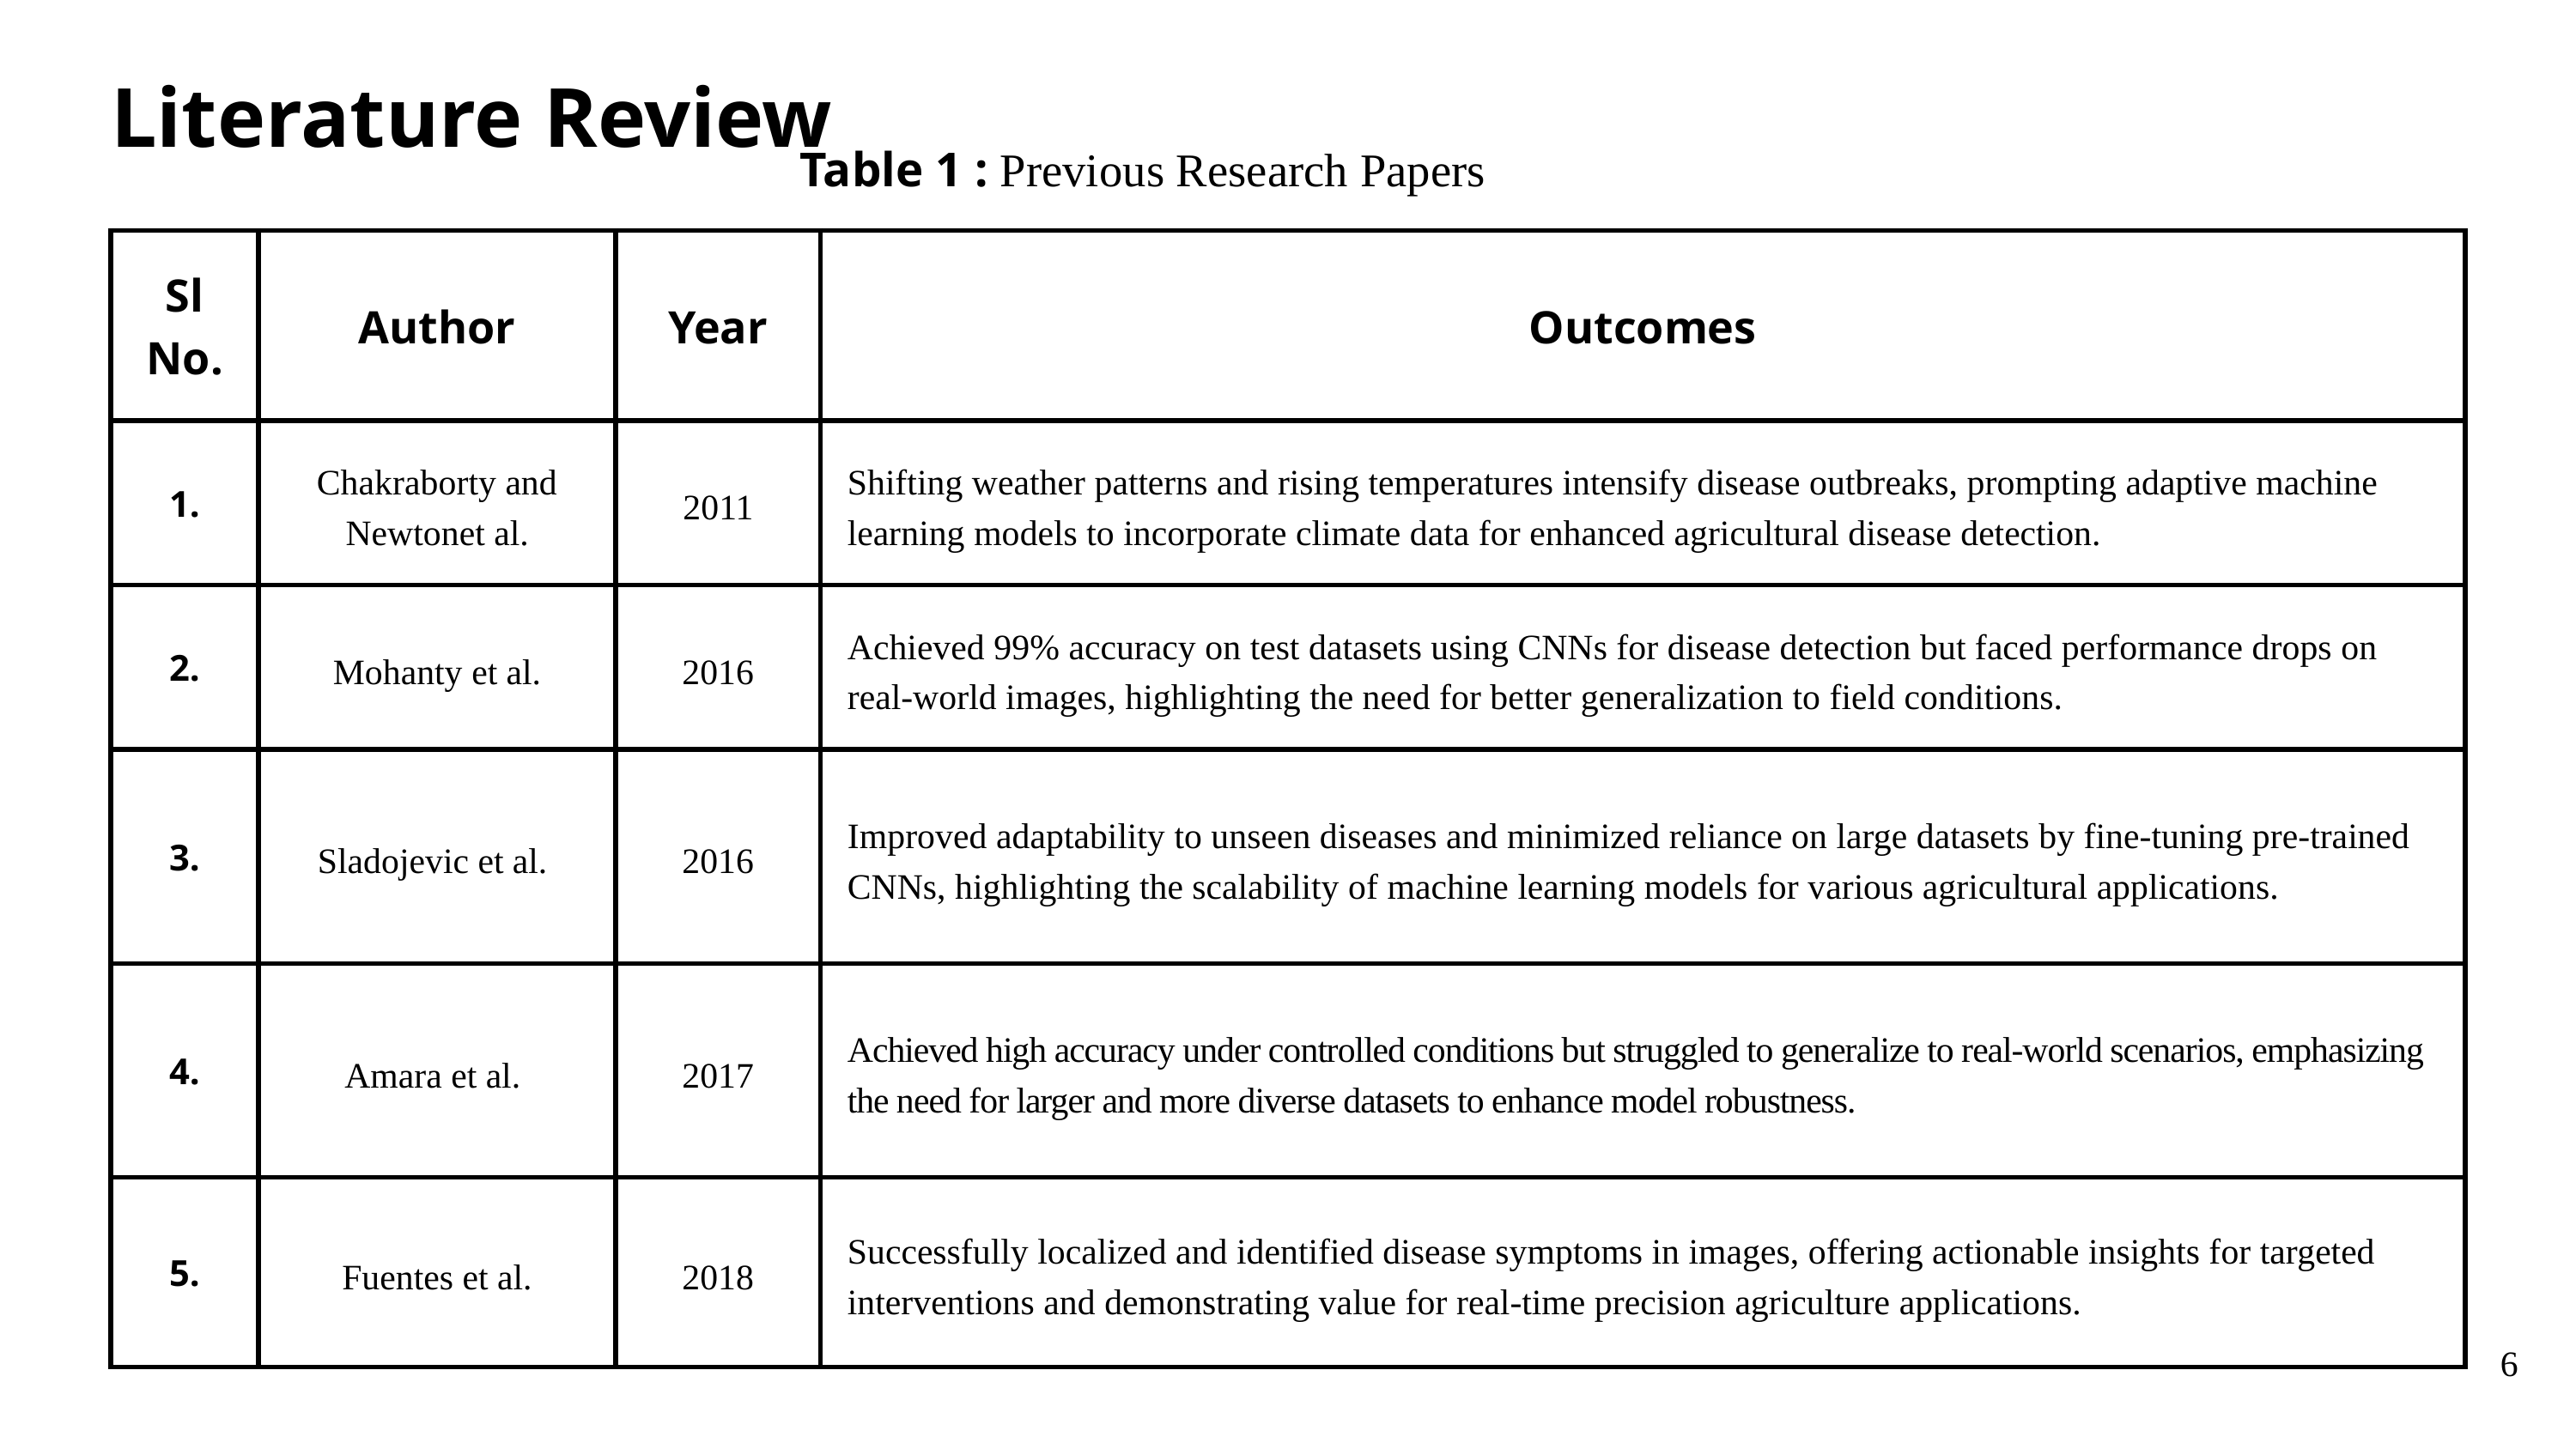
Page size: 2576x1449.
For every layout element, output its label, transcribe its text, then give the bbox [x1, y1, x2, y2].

table_header Year [618, 233, 818, 418]
table_cell Chakraborty and Newtonet al. [261, 423, 613, 583]
table_cell Fuentes et al. [261, 1179, 613, 1365]
table_cell Mohanty et al. [261, 587, 613, 747]
table_cell 1. [113, 423, 256, 583]
table_header Author [261, 233, 613, 418]
table_cell 2016 [618, 752, 818, 961]
table_cell Amara et al. [261, 966, 613, 1175]
table_cell 2017 [618, 966, 818, 1175]
table_cell Achieved 99% accuracy on test datasets using CNNs for disease detection but faced performance drops on real-world images, highlighting the need for better generalization to field conditions. [823, 587, 2463, 747]
table_cell 2011 [618, 423, 818, 583]
table_cell 2018 [618, 1179, 818, 1365]
text_box Literature Review [111, 49, 925, 164]
table_cell 2. [113, 587, 256, 747]
table_cell Sladojevic et al. [261, 752, 613, 961]
text_box 6 [2500, 1333, 2518, 1384]
table_cell Successfully localized and identified disease symptoms in images, offering actionable insights for targeted interventions and demonstrating value for real-time precision agriculture applications. [823, 1179, 2463, 1365]
table_header Outcomes [823, 233, 2463, 418]
table_cell 3. [113, 752, 256, 961]
table_cell 4. [113, 966, 256, 1175]
table_cell Shifting weather patterns and rising temperatures intensify disease outbreaks, prompting adaptive machine learning models to incorporate climate data for enhanced agricultural disease detection. [823, 423, 2463, 583]
table_cell 2016 [618, 587, 818, 747]
text_box Table 1 : Previous Research Papers [799, 130, 1488, 197]
table_header Sl No. [113, 233, 256, 418]
table_cell Achieved high accuracy under controlled conditions but struggled to generalize to real-world scenarios, emphasizing the need for larger and more diverse datasets to enhance model robustness. [823, 966, 2463, 1175]
table_cell Improved adaptability to unseen diseases and minimized reliance on large datasets by fine-tuning pre-trained CNNs, highlighting the scalability of machine learning models for various agricultural applications. [823, 752, 2463, 961]
table_cell 5. [113, 1179, 256, 1365]
